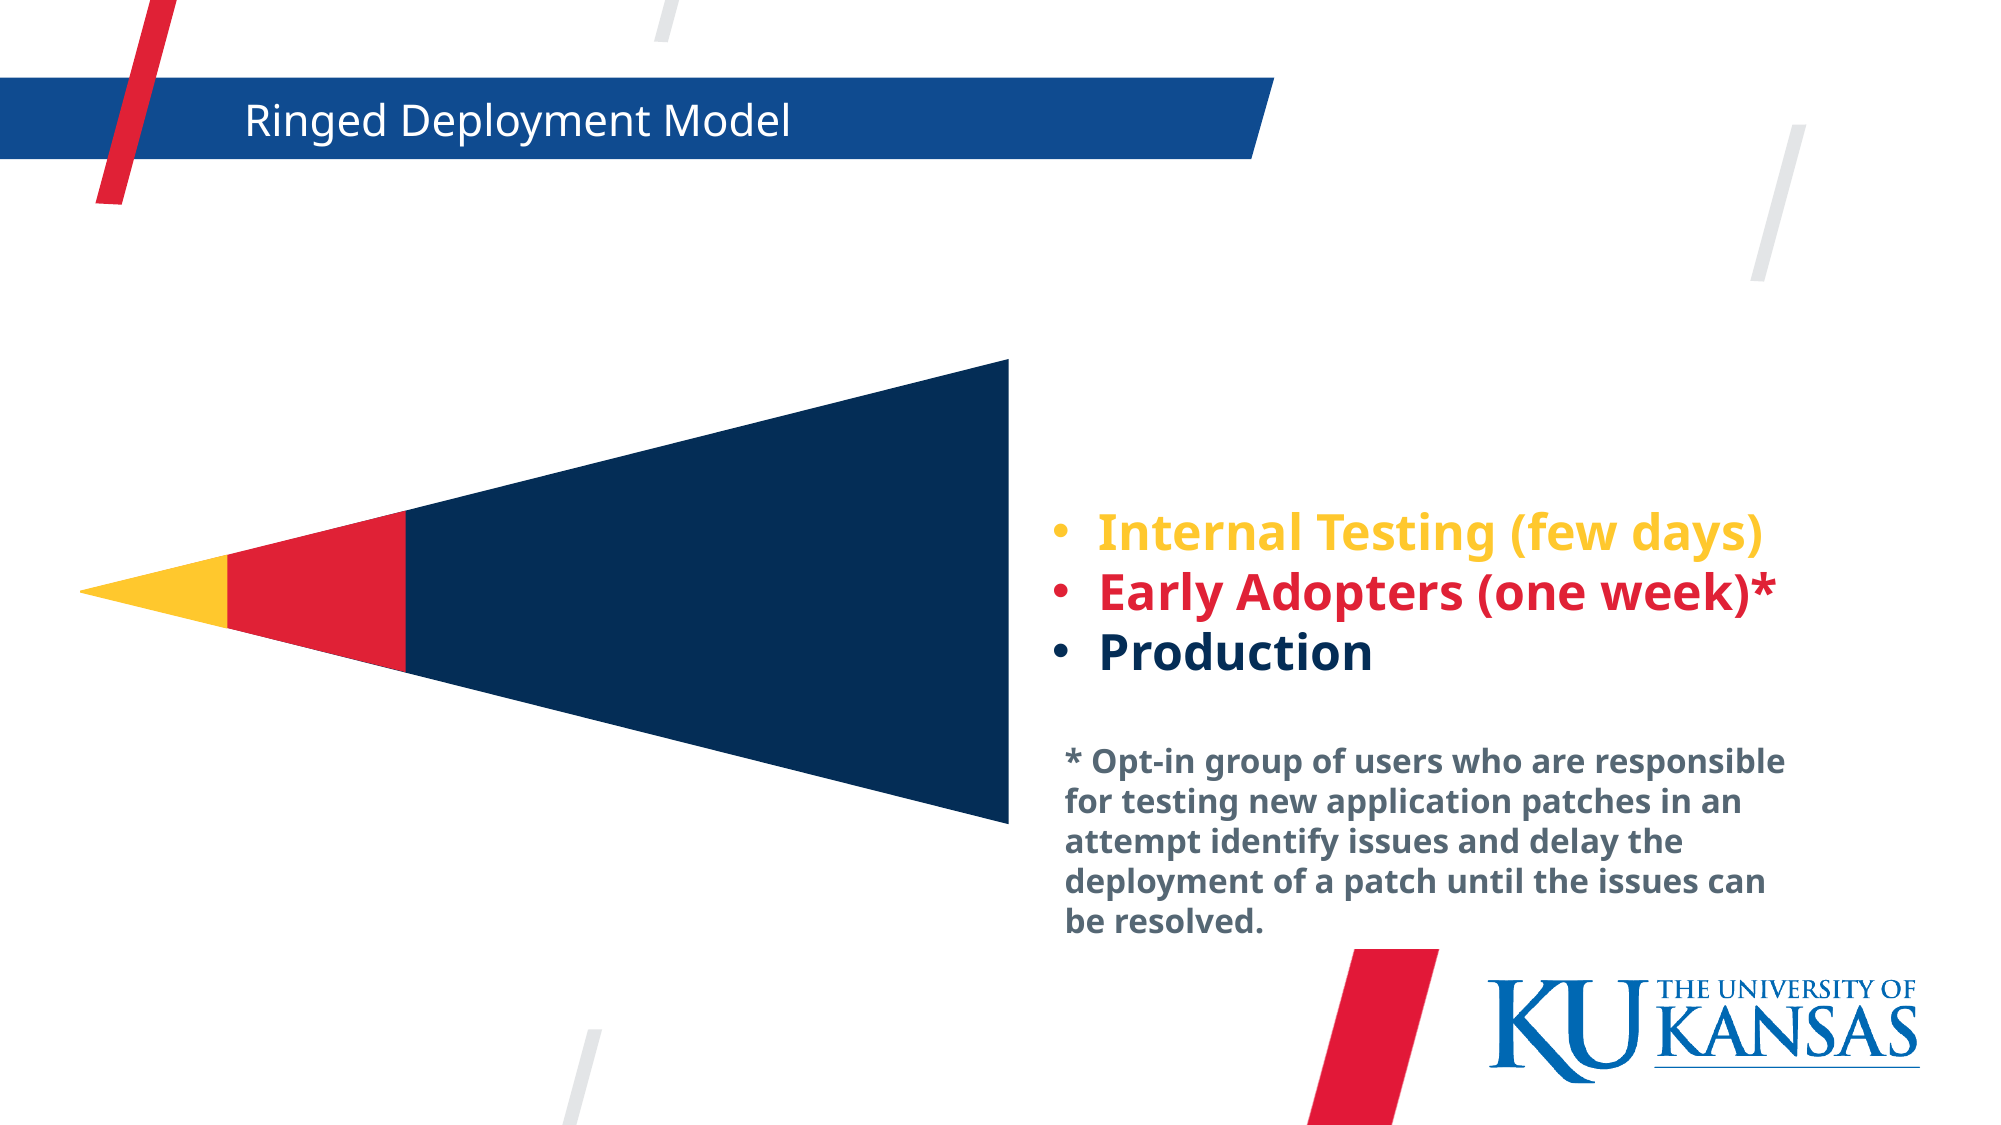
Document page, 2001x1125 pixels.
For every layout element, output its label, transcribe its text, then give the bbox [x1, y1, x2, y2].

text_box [80, 358, 1009, 825]
picture [1205, 948, 1928, 1125]
text_box [1749, 123, 1808, 283]
text_box Internal Testing (few days) Early Adopters (one week)* Production [1037, 493, 1807, 688]
text_box Ringed Deployment Model [229, 85, 1144, 153]
text_box [652, 0, 681, 44]
text_box [561, 1028, 604, 1125]
text_box * Opt-in group of users who are responsible for testing new application patches in an attempt identify issues and delay the deployment of a patch until the issues can be resolved. [1049, 732, 1807, 948]
